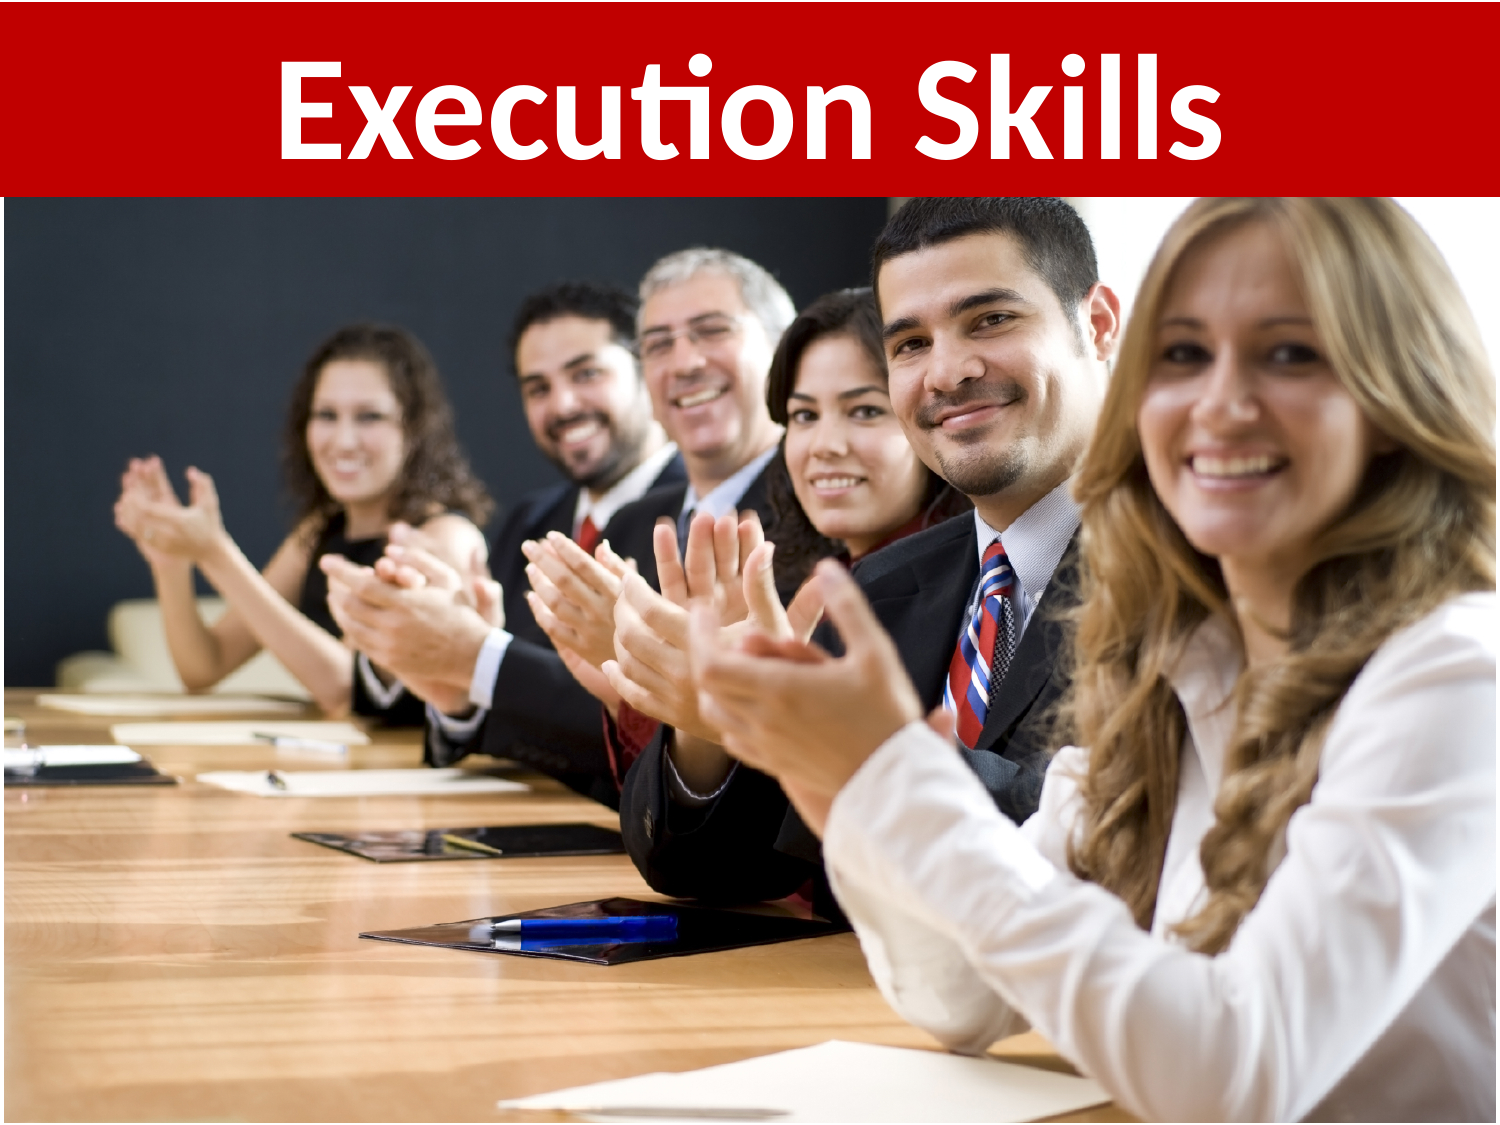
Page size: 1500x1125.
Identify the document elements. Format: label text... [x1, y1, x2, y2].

text_box Execution Skills [0, 2, 1500, 128]
picture [4, 125, 1496, 1124]
